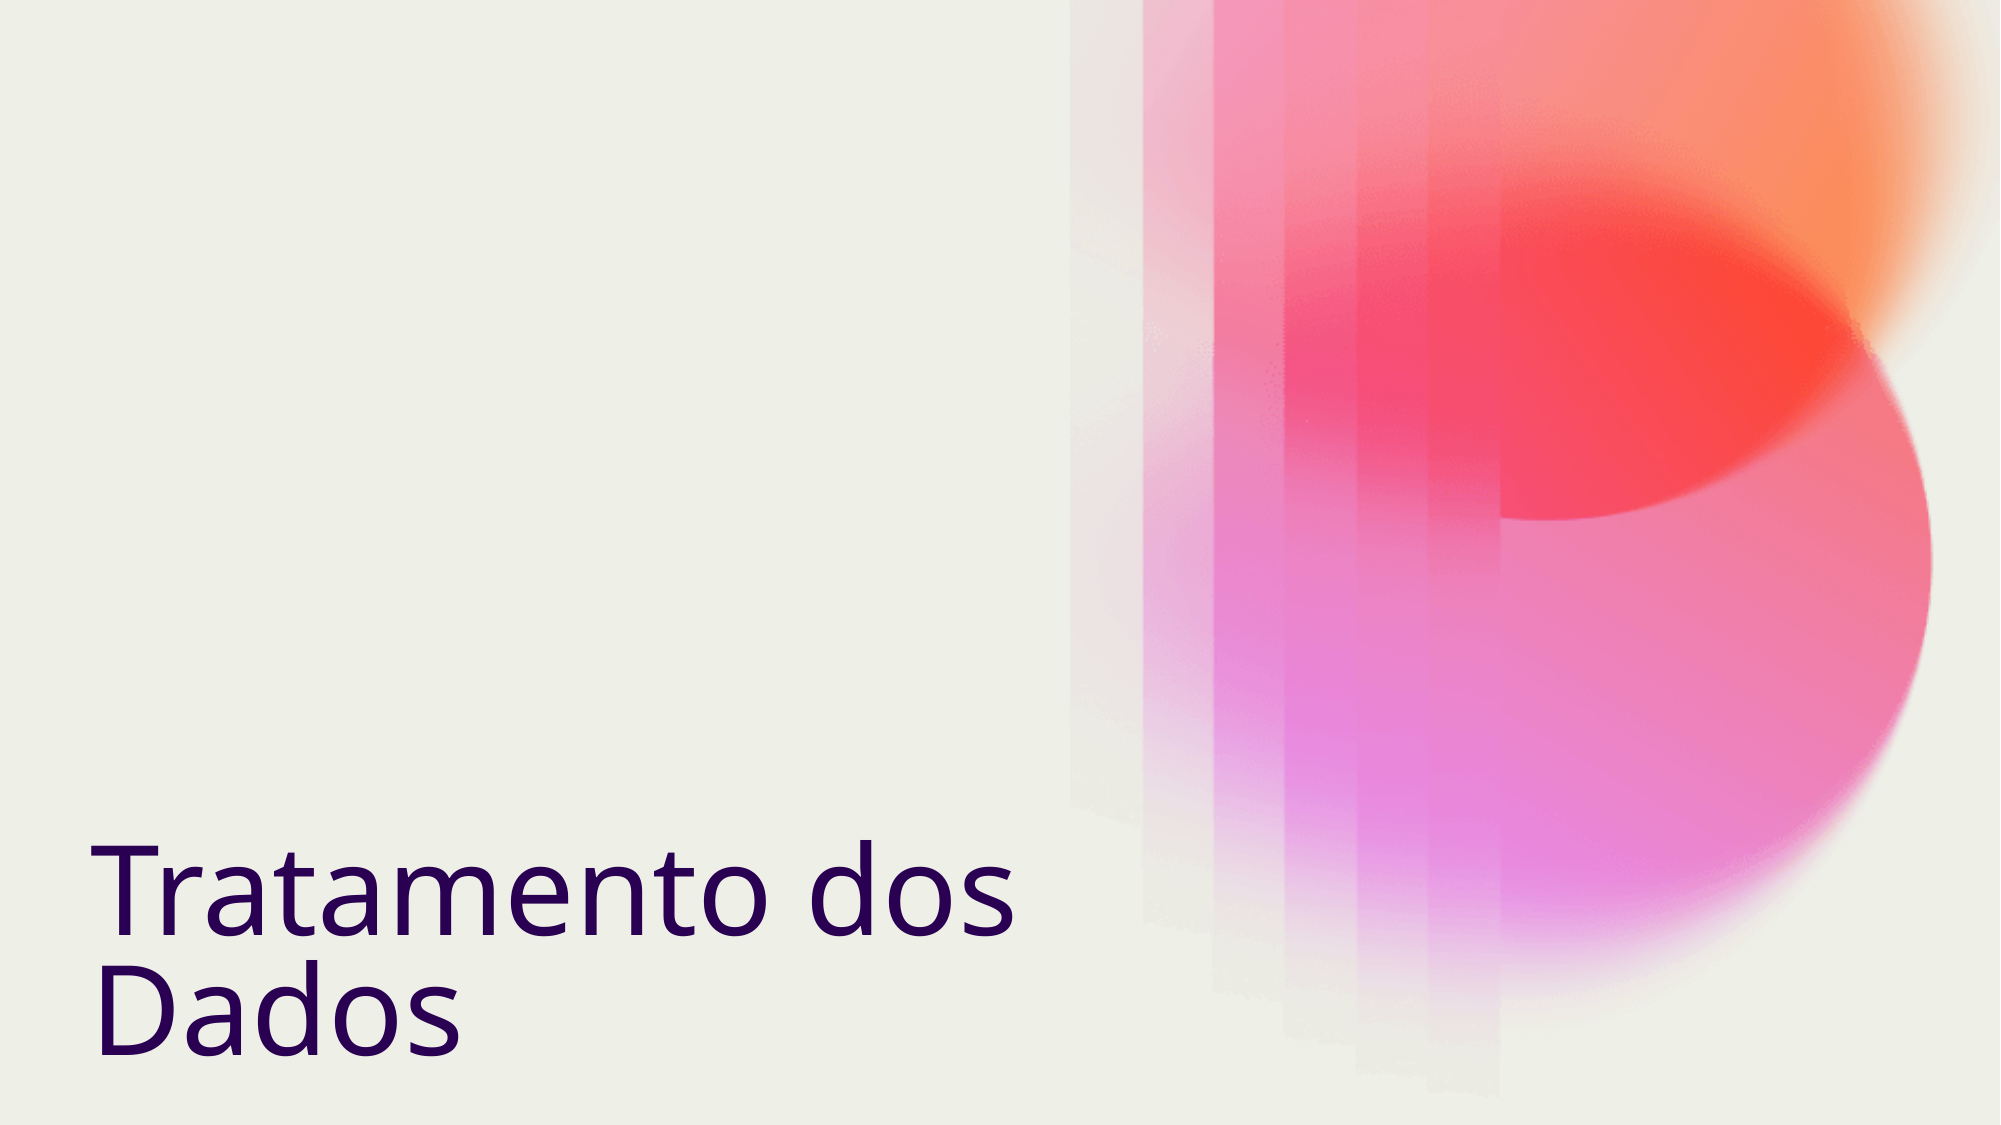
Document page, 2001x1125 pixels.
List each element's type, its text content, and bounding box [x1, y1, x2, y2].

title Tratamento dos Dados [75, 75, 1362, 1088]
picture [0, 0, 2000, 1125]
